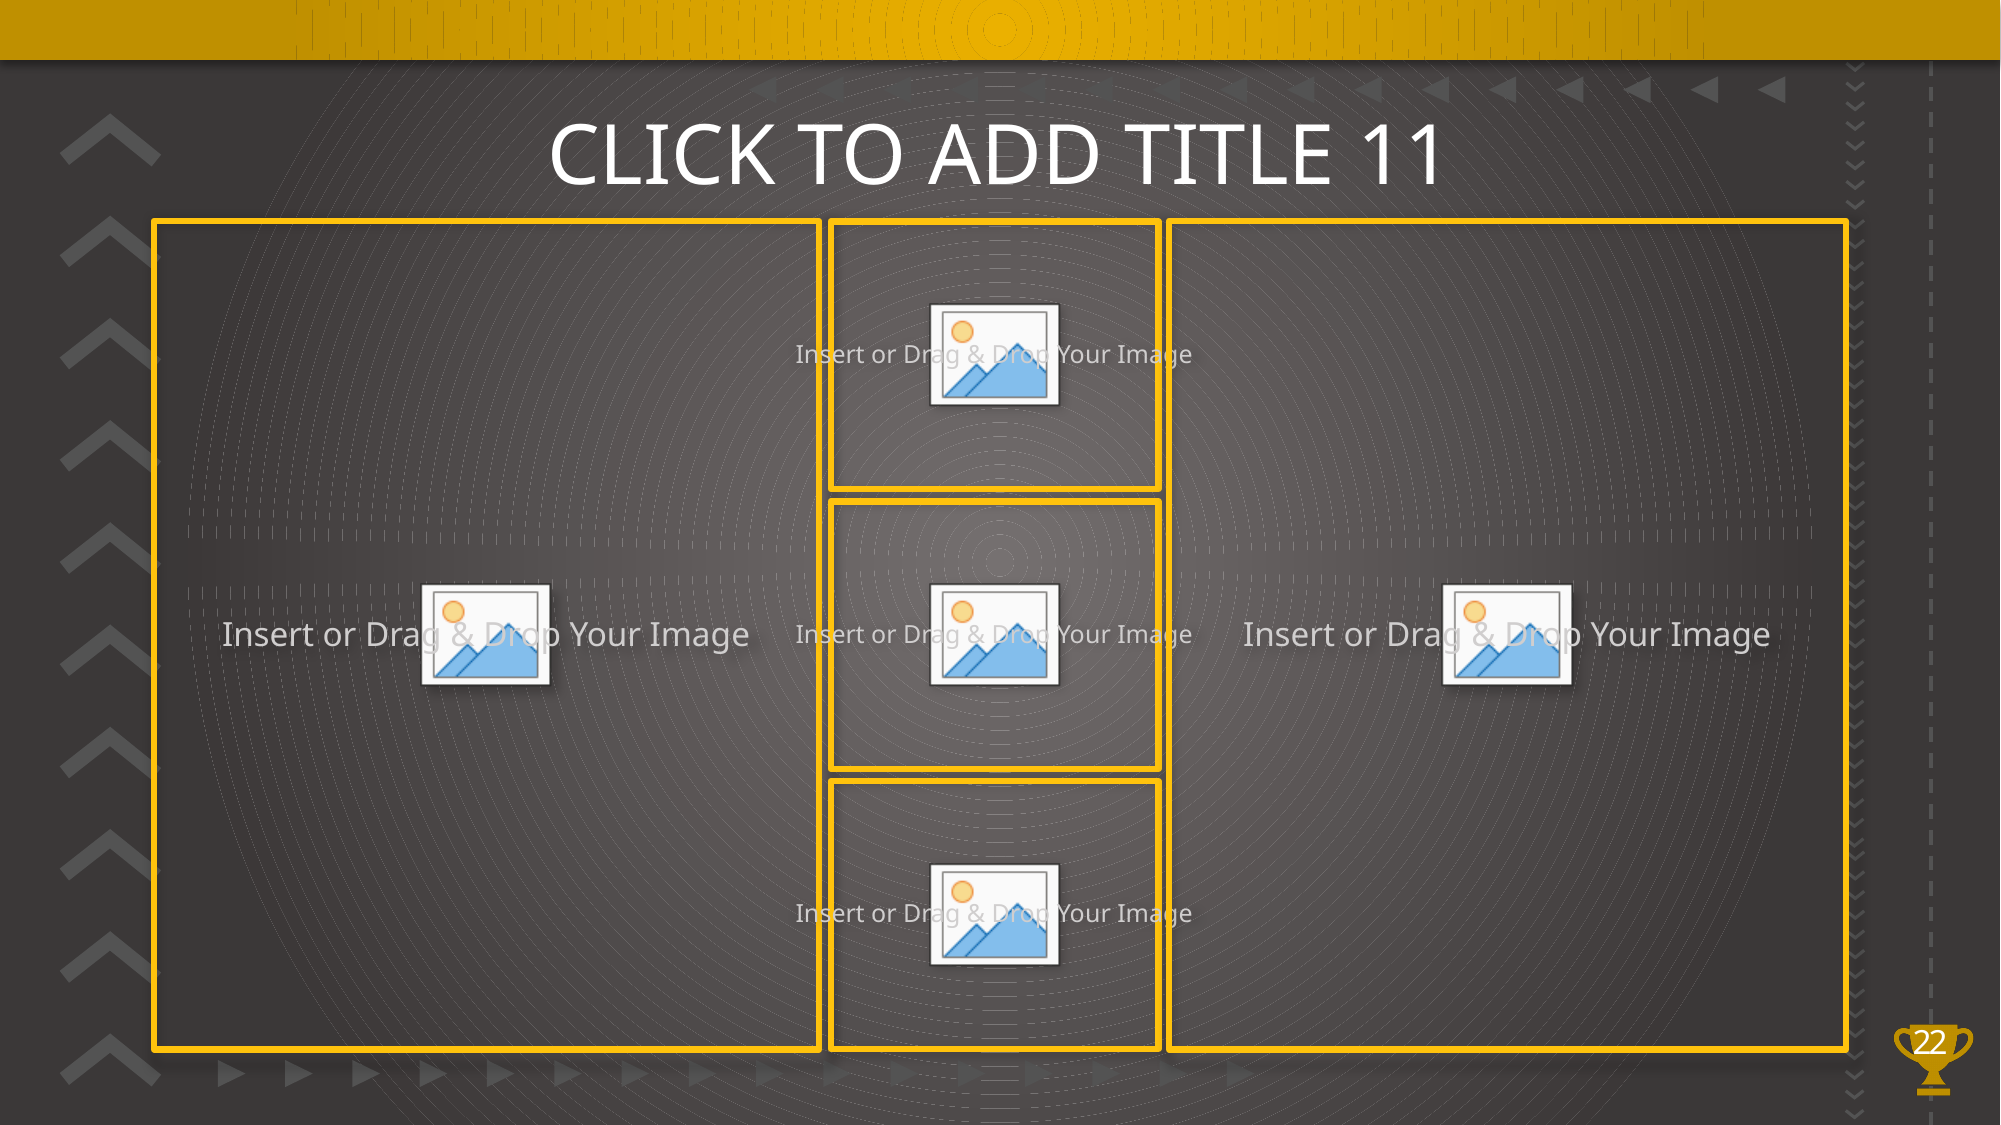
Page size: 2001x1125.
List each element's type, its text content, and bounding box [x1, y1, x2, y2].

picture [1172, 224, 1843, 1047]
slide_number 22 [1512, 1014, 1963, 1074]
picture [833, 784, 1156, 1046]
title CLICK TO ADD TITLE 11 [0, 59, 2000, 257]
picture [833, 224, 1156, 486]
picture [1889, 1015, 1978, 1105]
picture [833, 504, 1156, 766]
picture [157, 224, 816, 1047]
